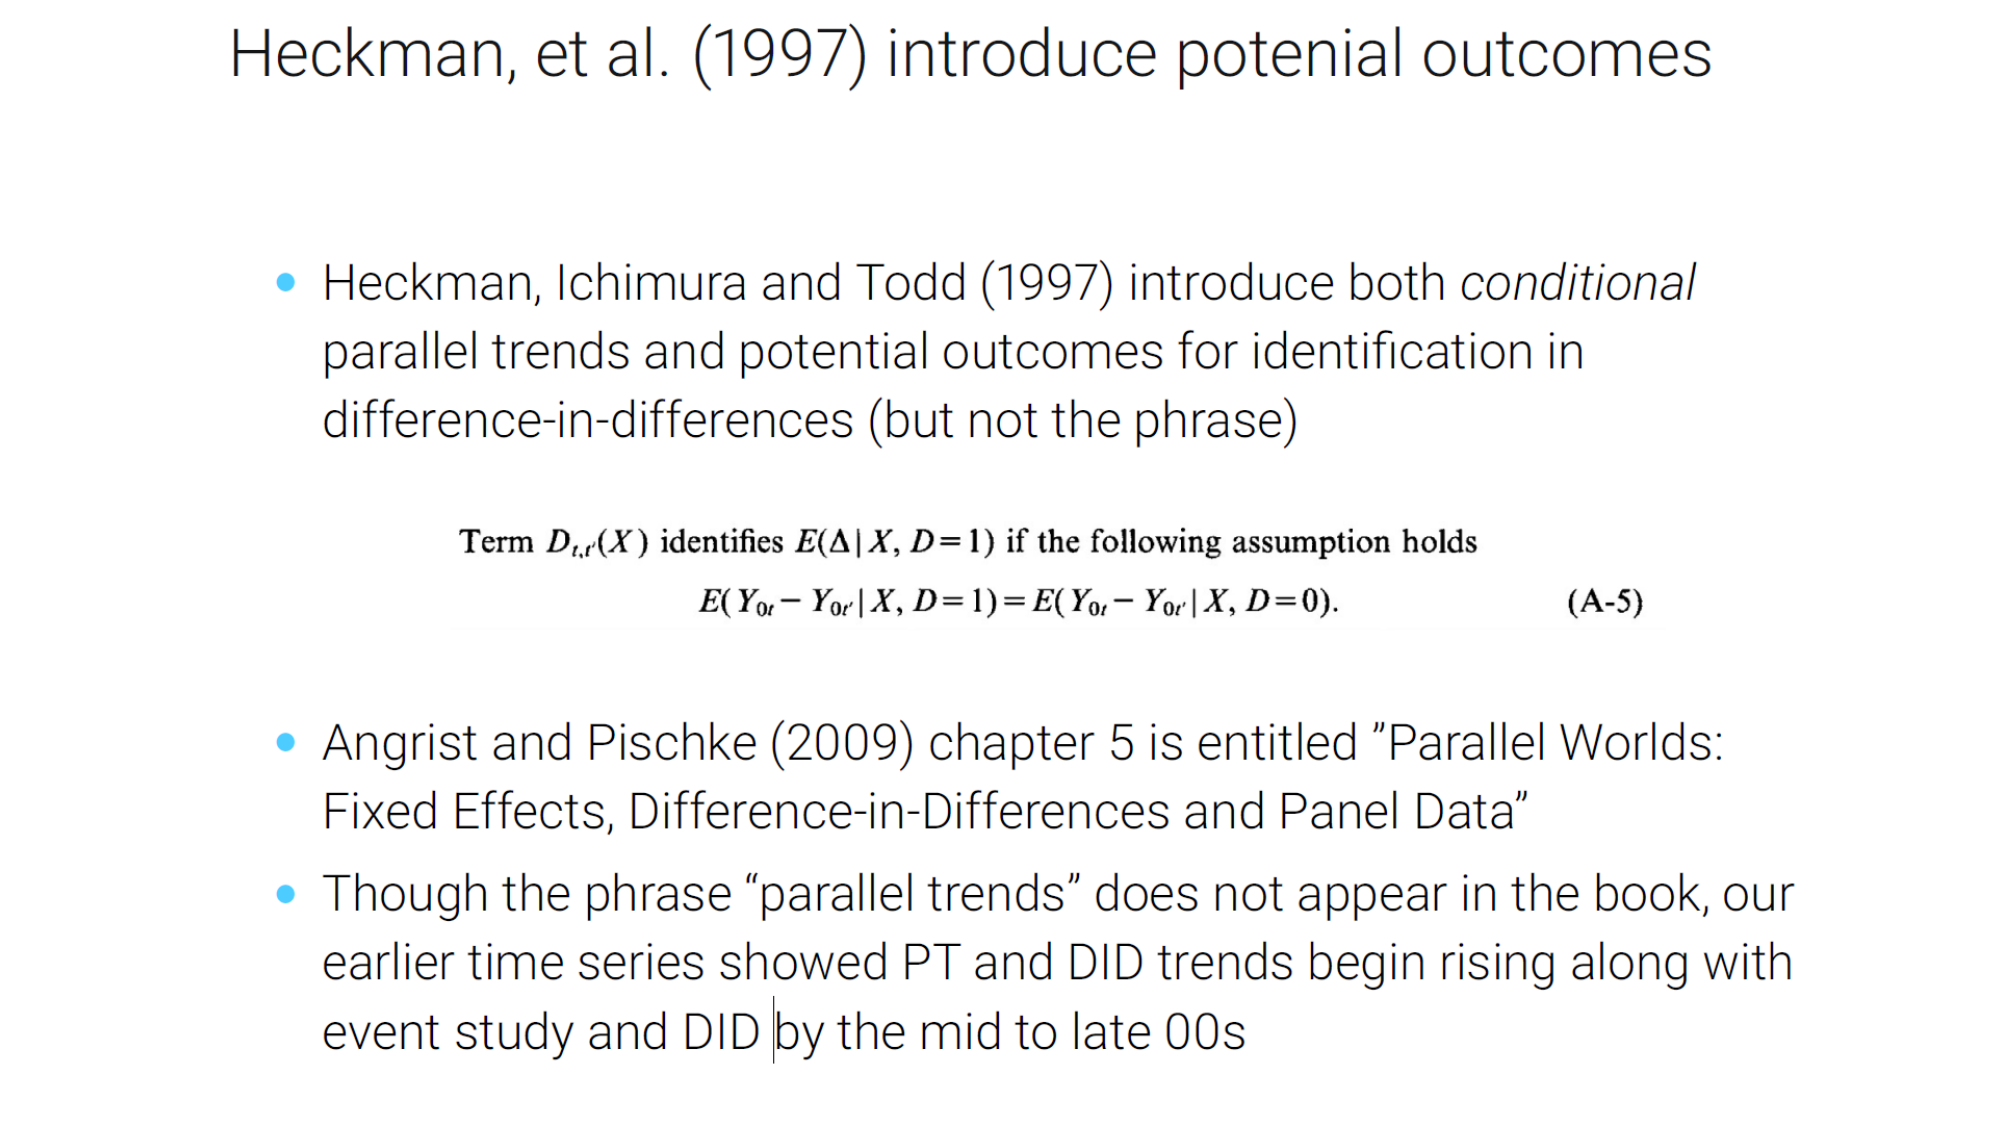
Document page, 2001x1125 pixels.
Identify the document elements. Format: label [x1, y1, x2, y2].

picture [200, 0, 1800, 1125]
